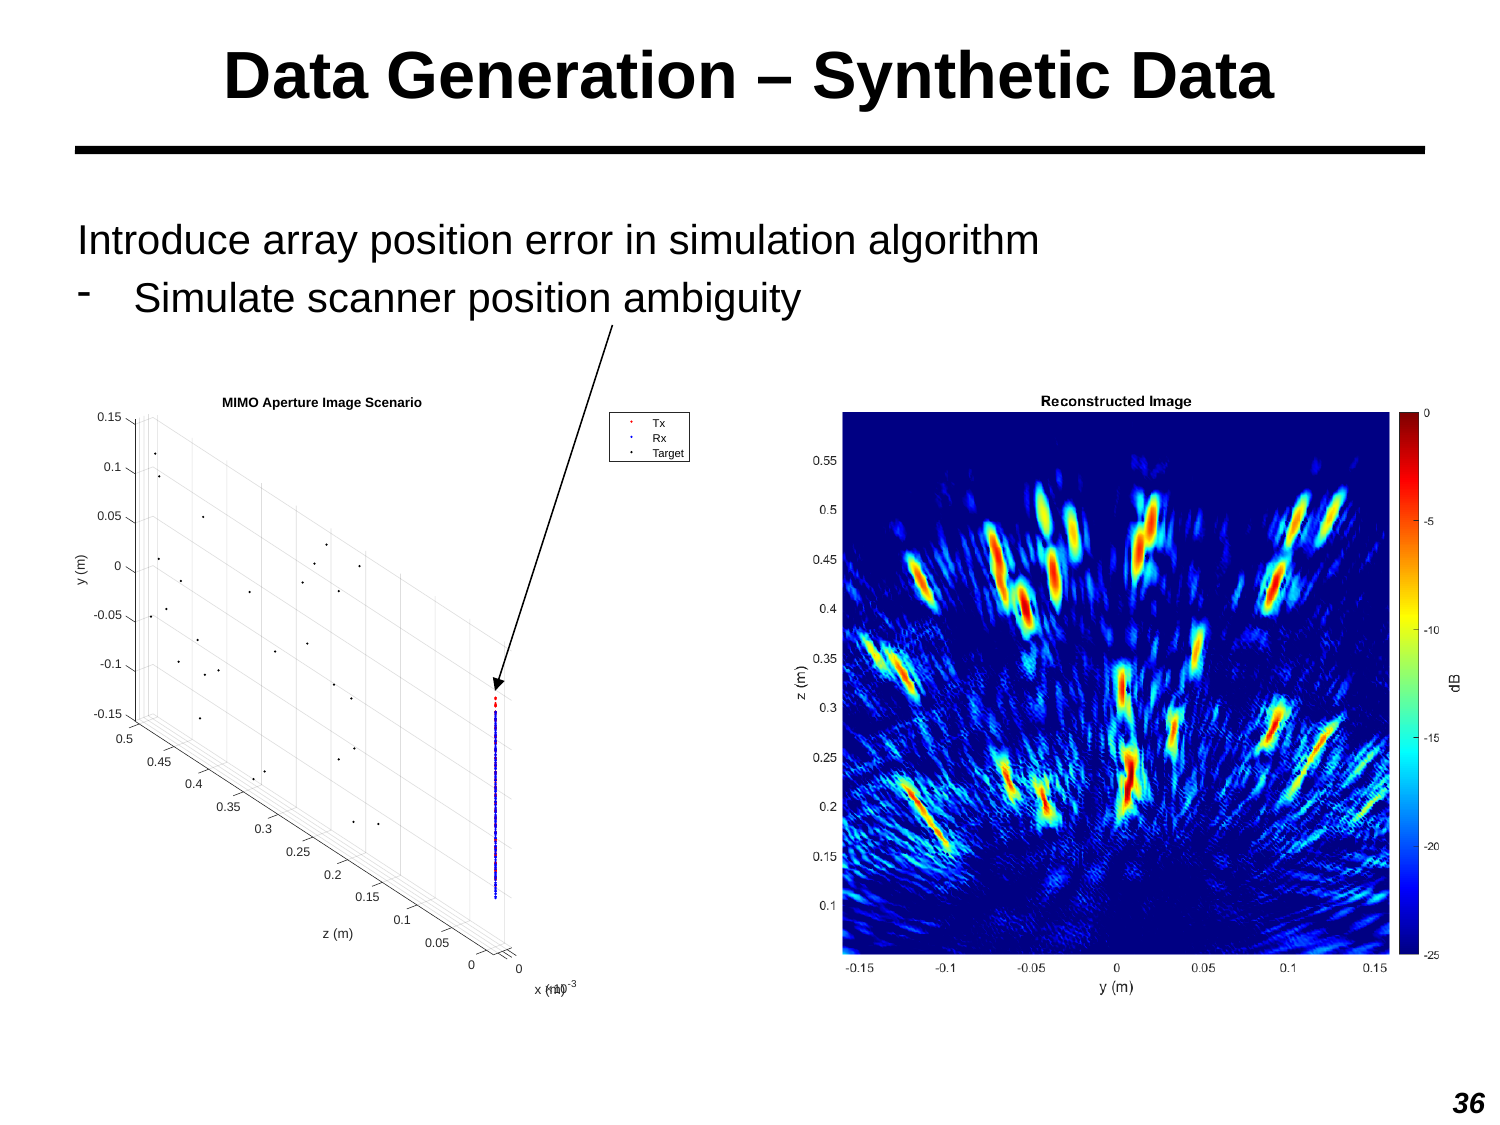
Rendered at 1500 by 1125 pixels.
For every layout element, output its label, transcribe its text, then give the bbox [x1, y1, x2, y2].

text_box Data Generation – Synthetic Data [37, 24, 1463, 163]
text_box Introduce array position error in simulation algorithm Simulate scanner position ambiguity [62, 205, 1425, 360]
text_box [494, 324, 613, 692]
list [0, 362, 747, 1027]
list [749, 362, 1500, 1027]
